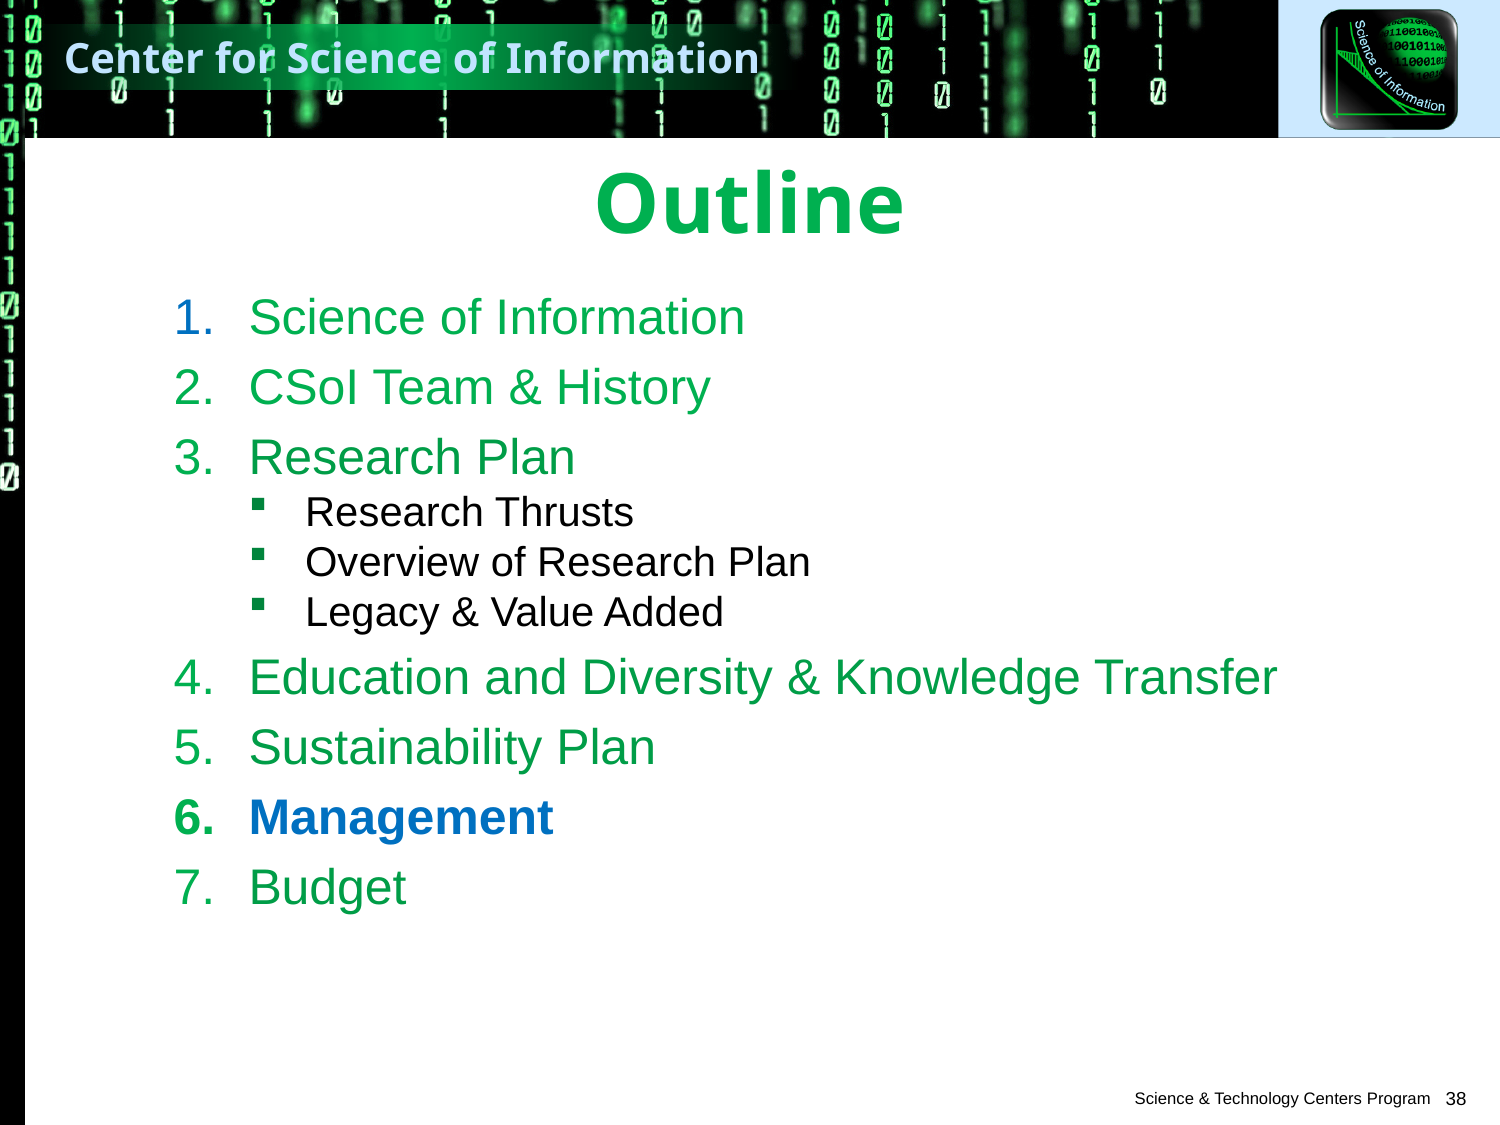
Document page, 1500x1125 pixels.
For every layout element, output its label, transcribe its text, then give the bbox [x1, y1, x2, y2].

picture [0, 0, 1218, 824]
title Outline [75, 137, 1425, 263]
picture [1320, 9, 1458, 130]
slide_number 38 [1381, 1068, 1482, 1125]
list Science of Information CSoI Team & History Research Plan Research Thrusts Overview of Research Plan Legacy & Value Added Education and Diversity & Knowledge Transfer Sustainability Plan Management Budget [158, 276, 1427, 970]
